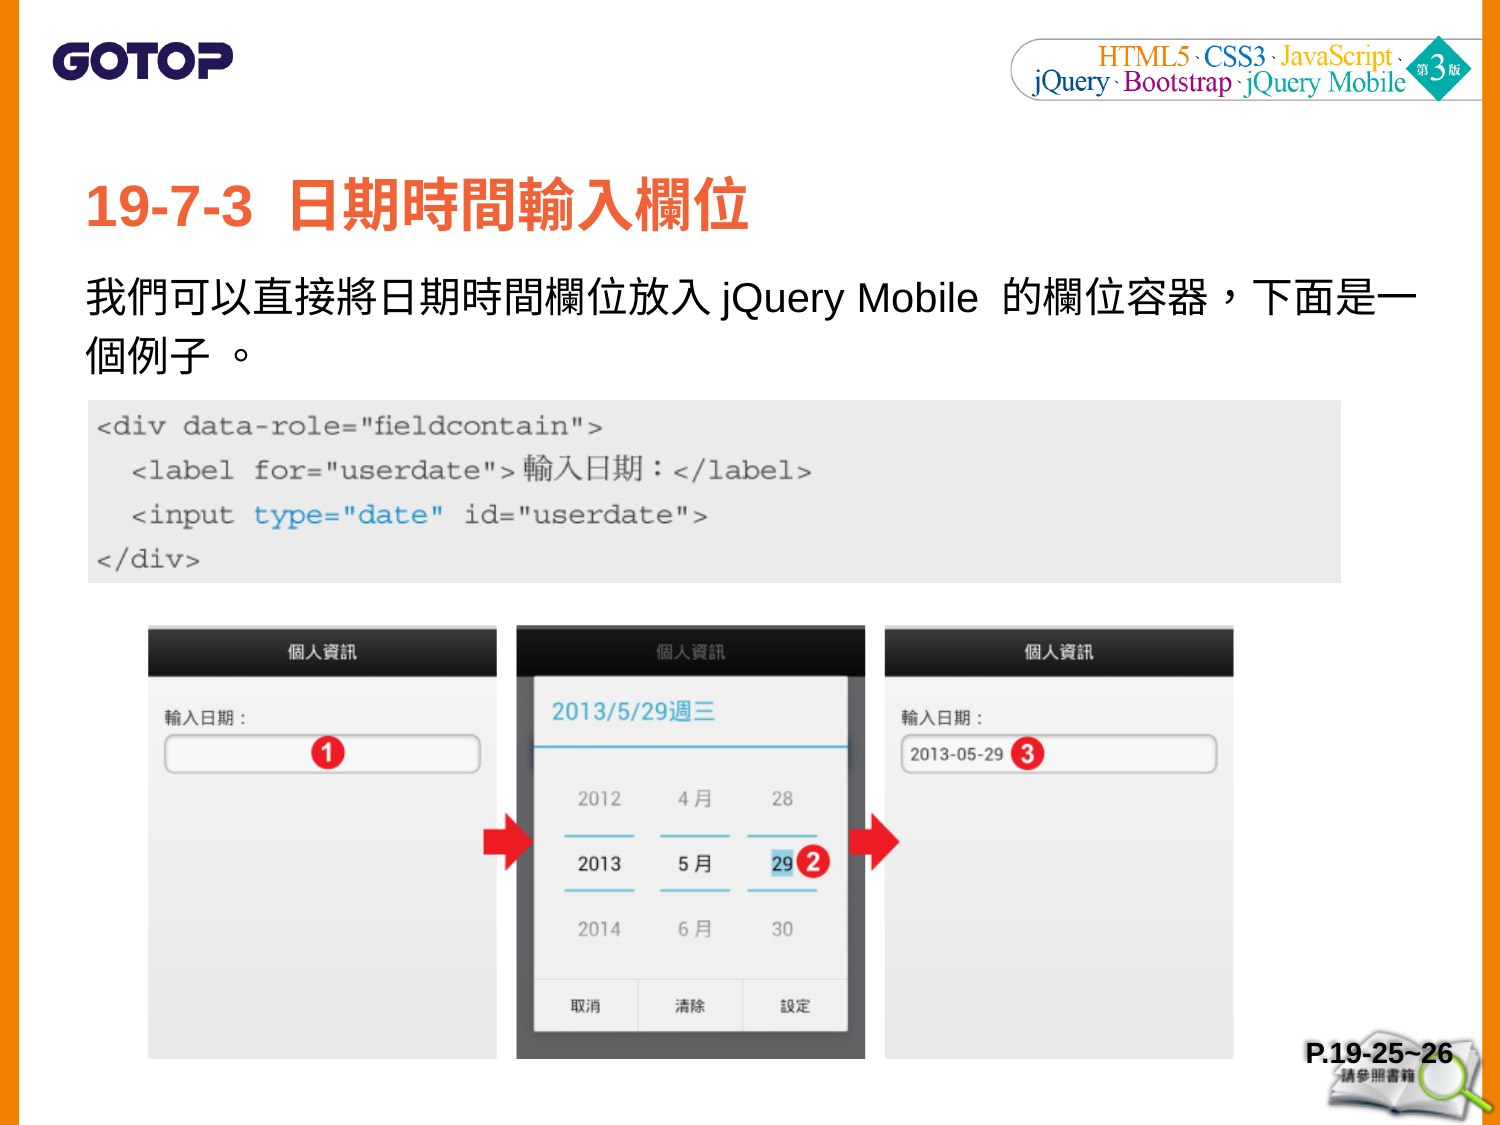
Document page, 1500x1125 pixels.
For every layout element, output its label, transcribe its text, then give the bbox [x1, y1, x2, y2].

list P.19-25~26 [1281, 1016, 1469, 1069]
list 19-7-3 日期時間輸入欄位 我們可以直接將日期時間欄位放入jQuery Mobile 的欄位容器，下面是一個例子 。 [70, 125, 1436, 1106]
picture [0, 0, 1500, 1125]
